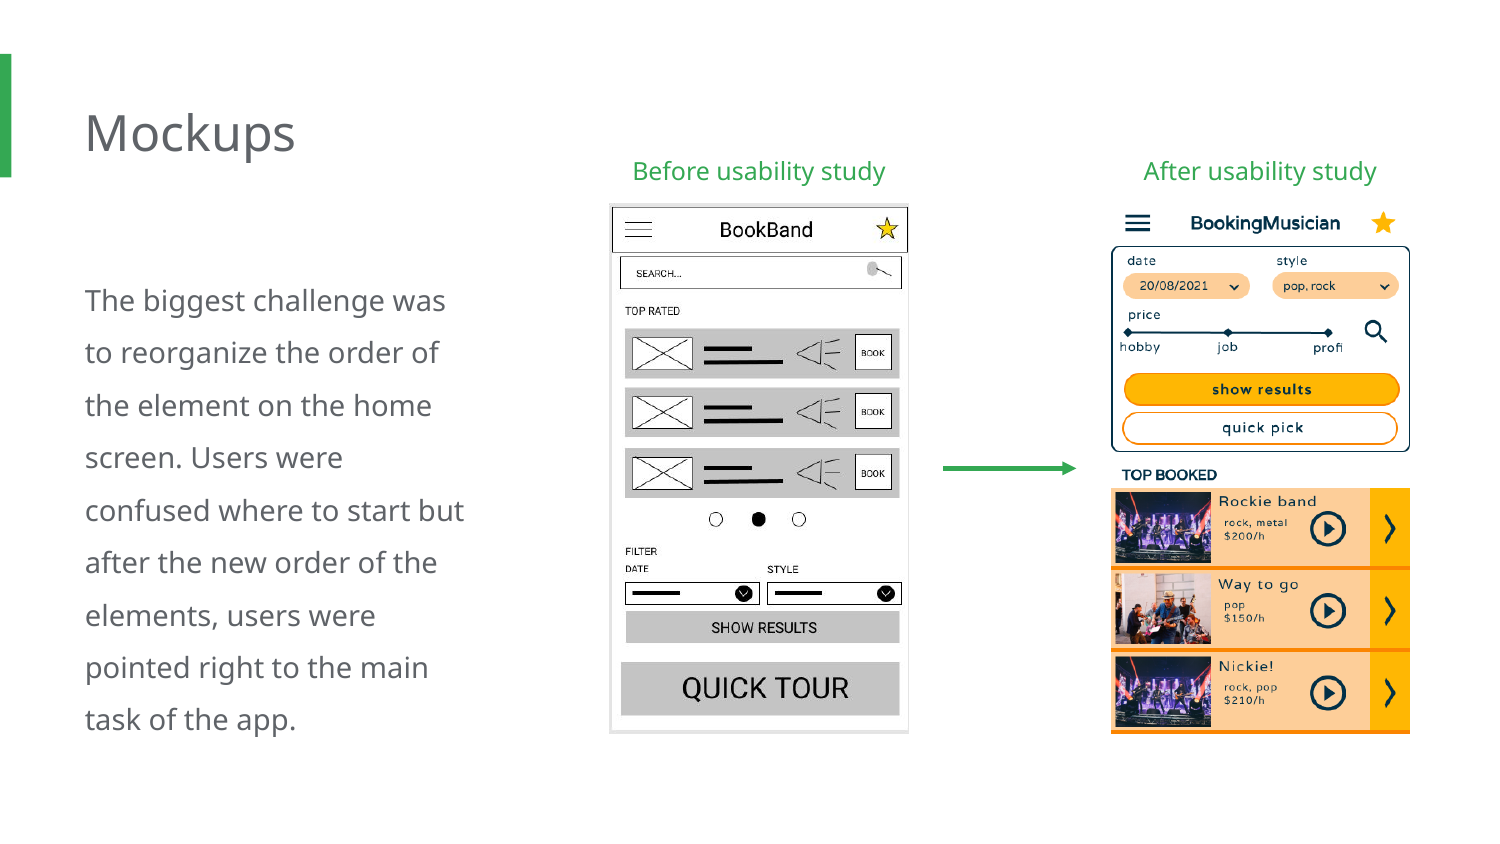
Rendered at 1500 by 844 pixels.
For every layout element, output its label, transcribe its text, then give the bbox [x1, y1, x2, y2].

picture [609, 202, 909, 734]
text_box The biggest challenge was to reorganize the order of the element on the home screen. Users were confused where to start but after the new order of the elements, users were pointed right to the main task of the app. [84, 249, 483, 752]
text_box After usability study [1067, 139, 1454, 235]
text_box Before usability study [566, 139, 953, 235]
picture [1110, 202, 1410, 734]
text_box Mockups [84, 85, 1234, 176]
